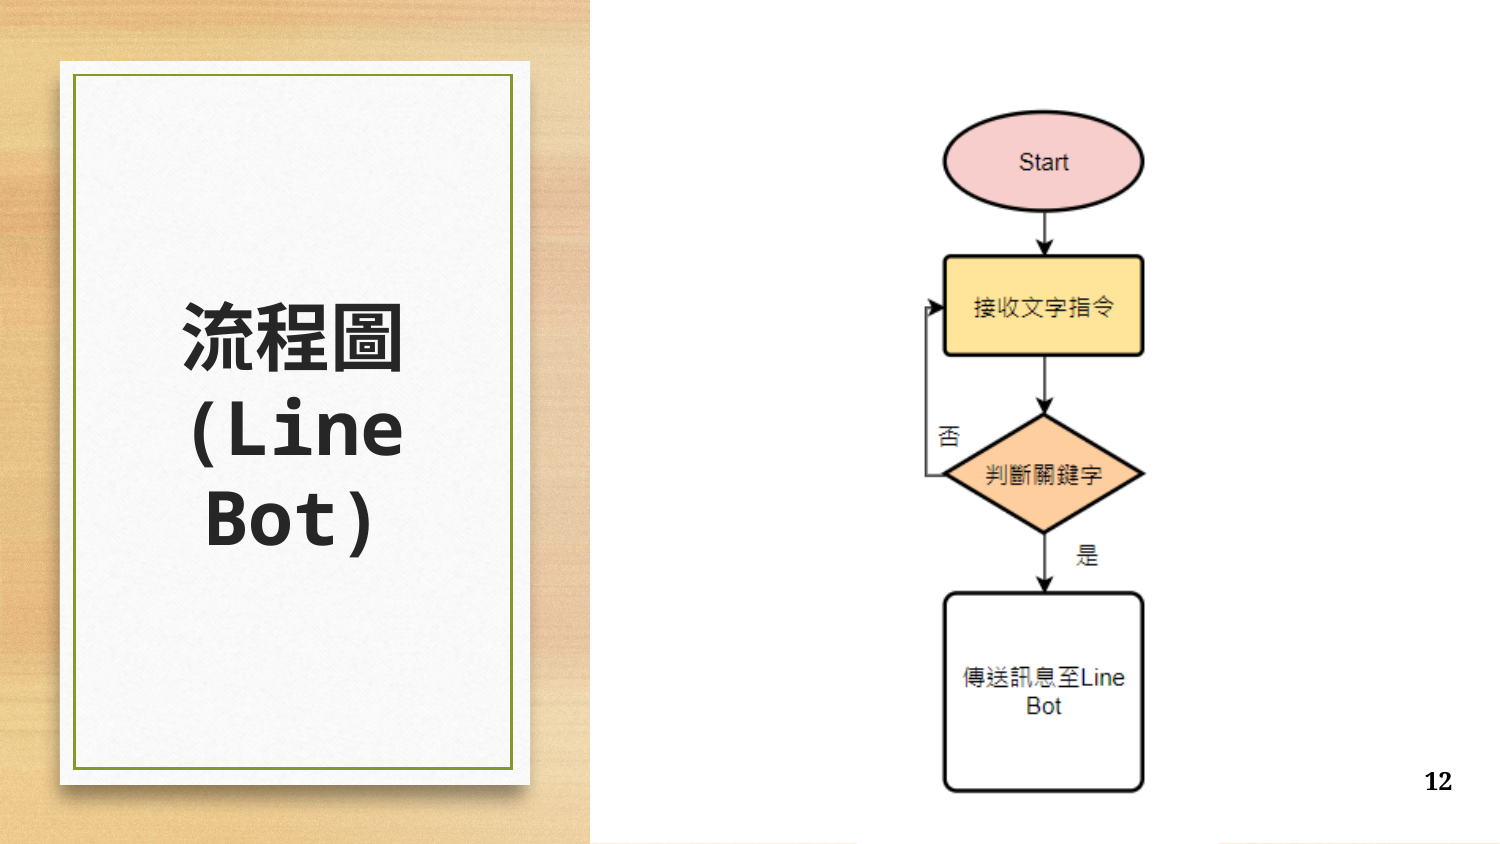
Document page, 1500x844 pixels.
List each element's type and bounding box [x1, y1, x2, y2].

picture [856, 60, 1219, 844]
text_box [0, 0, 1500, 844]
